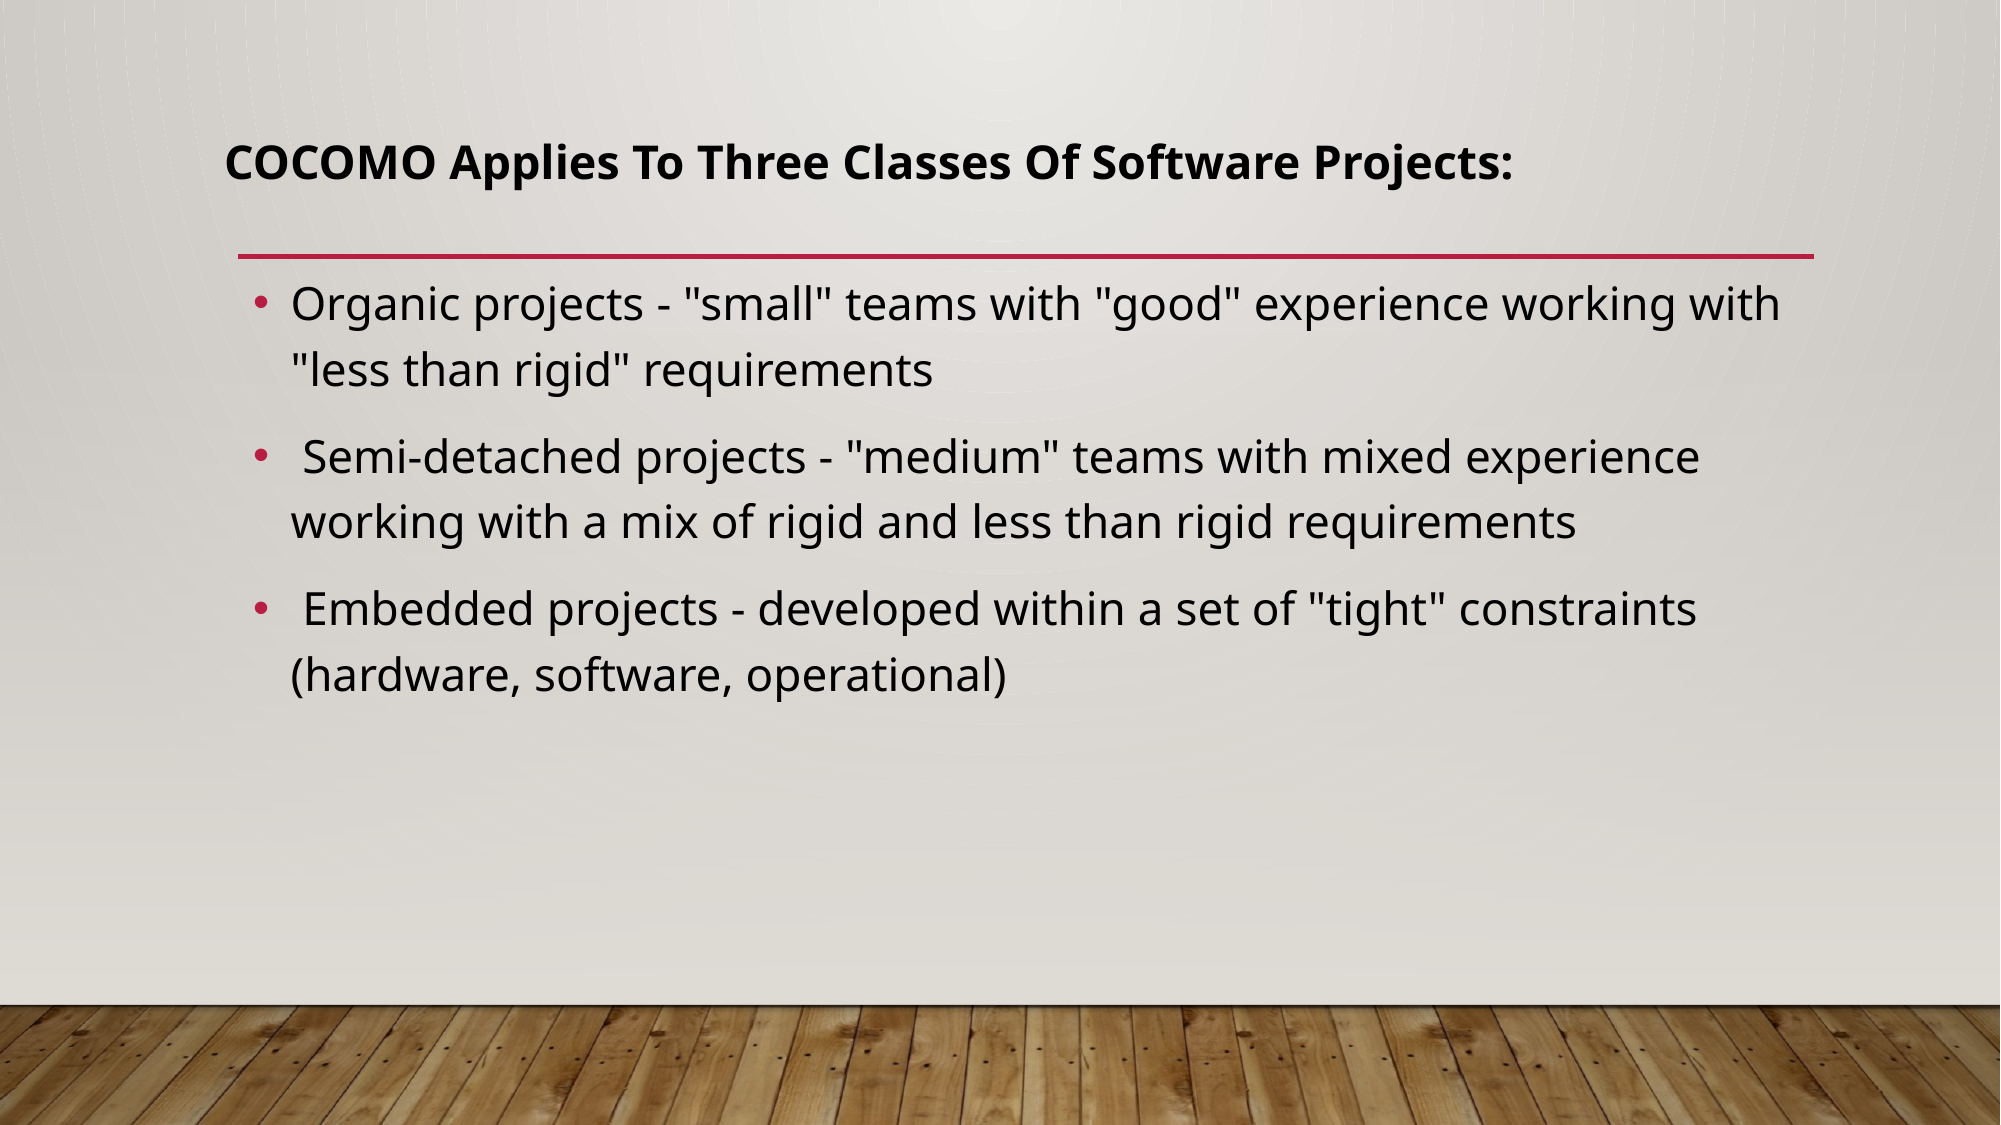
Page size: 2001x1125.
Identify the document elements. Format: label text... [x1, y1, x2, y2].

title COCOMO Applies To Three Classes Of Software Projects: [209, 131, 1904, 257]
list Organic projects - "small" teams with "good" experience working with "less than rigid" requirements Semi-detached projects - "medium" teams with mixed experience working with a mix of rigid and less than rigid requirements Embedded projects - developed within a set of "tight" constraints (hardware, software, operational) [238, 256, 1814, 897]
picture [0, 1005, 2000, 1125]
